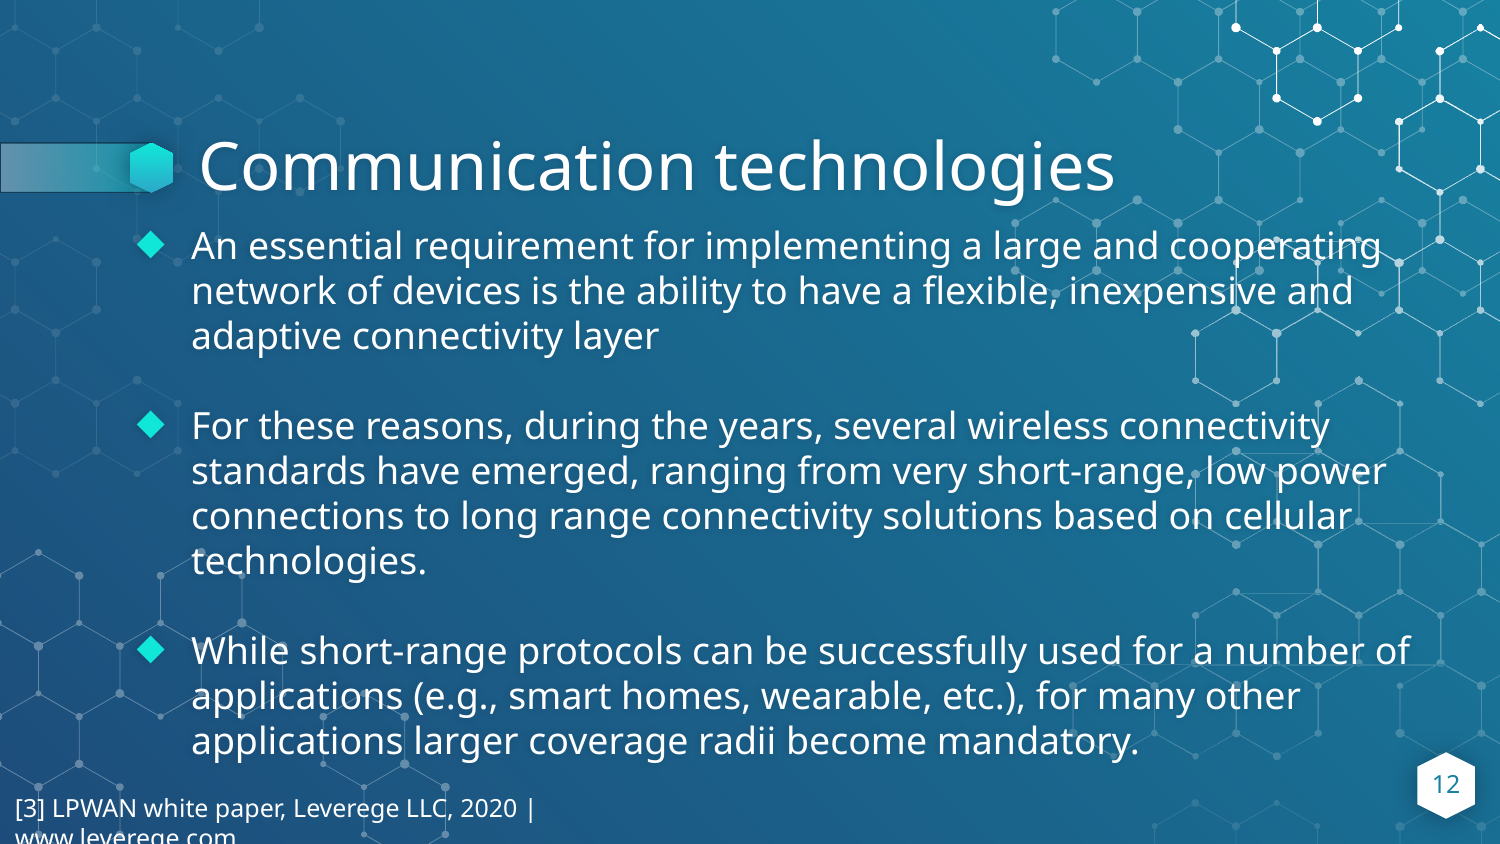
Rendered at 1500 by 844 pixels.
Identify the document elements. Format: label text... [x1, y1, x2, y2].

slide_number 12 [1417, 752, 1475, 819]
title Communication technologies [198, 140, 1302, 198]
list An essential requirement for implementing a large and cooperating network of devices is the ability to have a flexible, inexpensive and adaptive connectivity layer For these reasons, during the years, several wireless connectivity standards have emerged, ranging from very short-range, low power connections to long range connectivity solutions based on cellular technologies. While short-range protocols can be successfully used for a number of applications (e.g., smart homes, wearable, etc.), for many other applications larger coverage radii become mandatory. [115, 221, 1475, 844]
text_box [3] LPWAN white paper, Leverege LLC, 2020 | www.leverege.com [0, 785, 750, 844]
